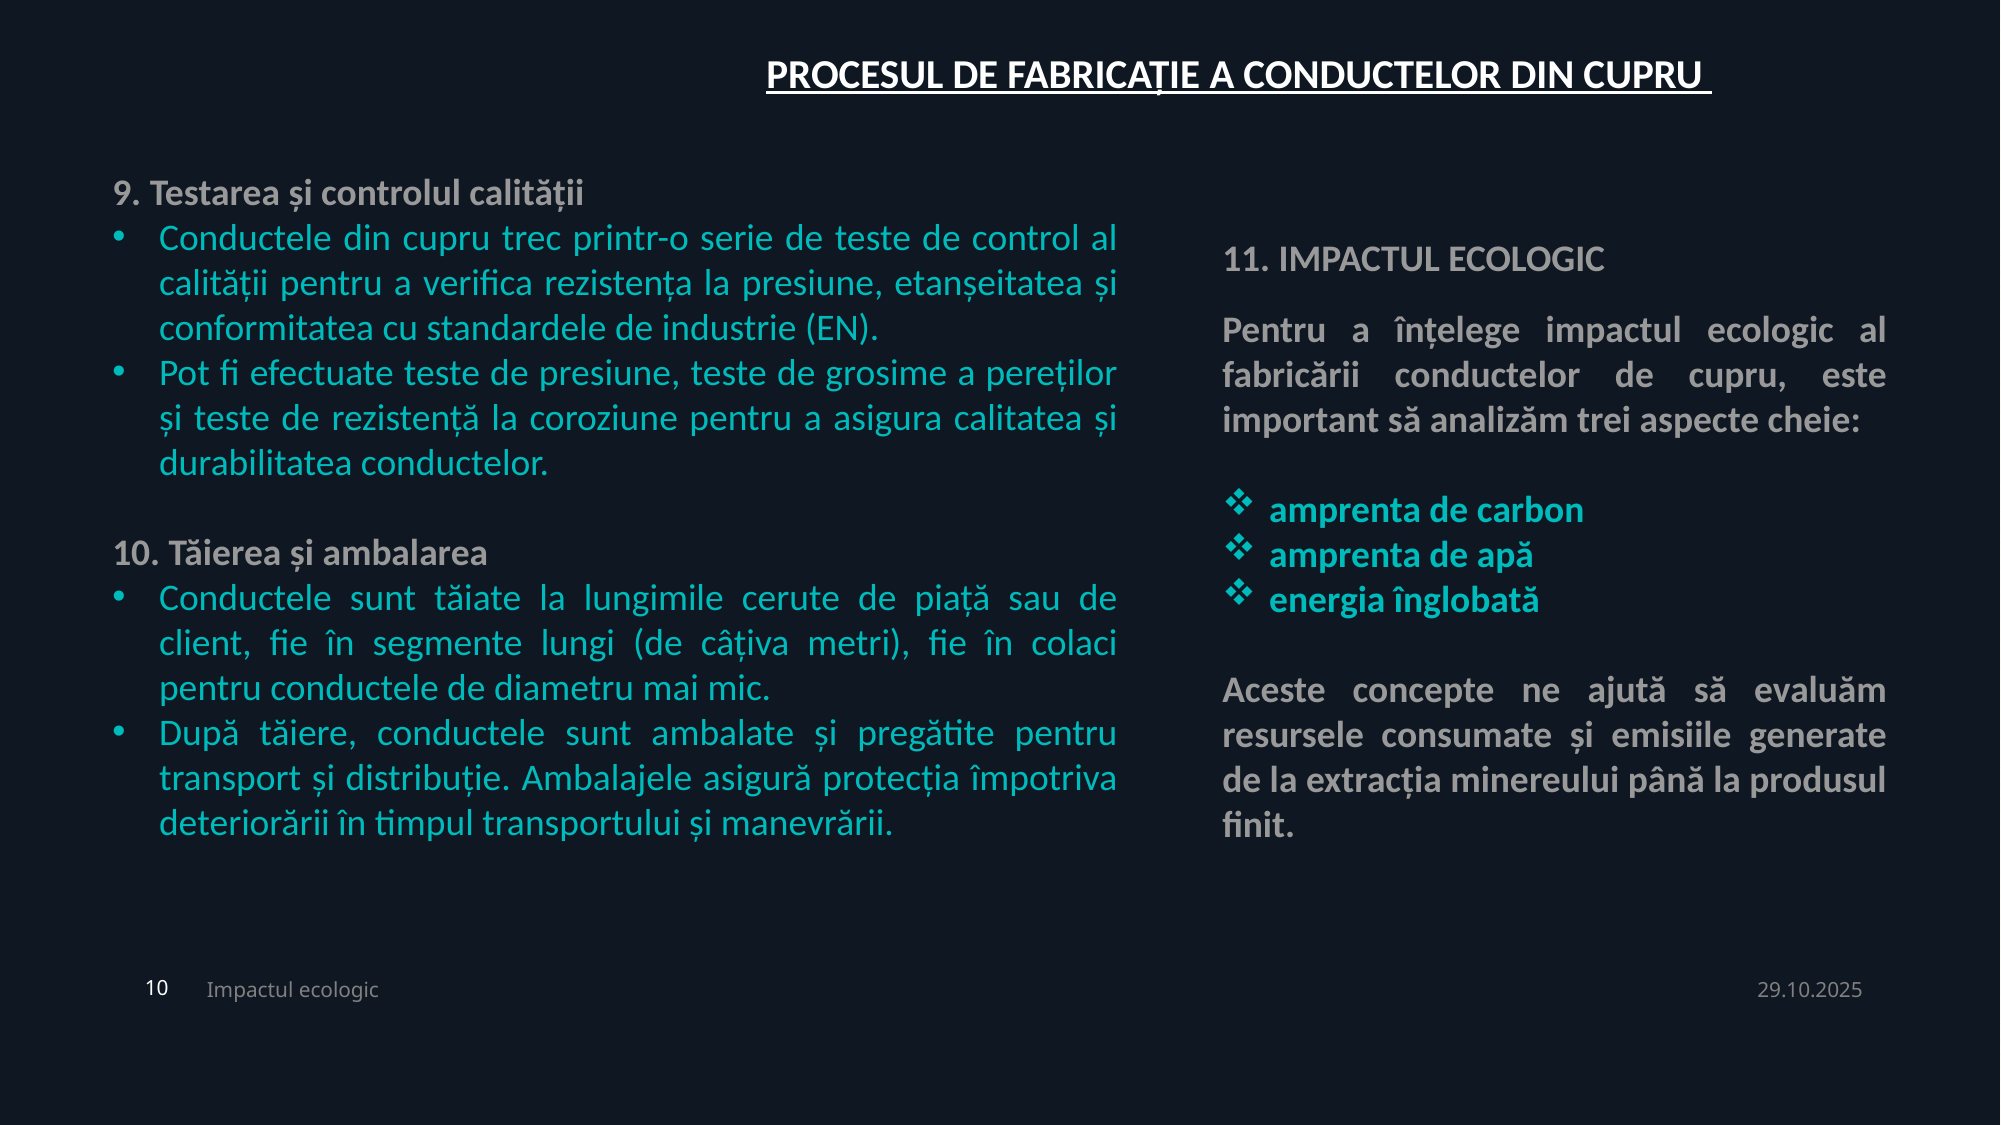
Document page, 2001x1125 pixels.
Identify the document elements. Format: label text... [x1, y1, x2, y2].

footer Impactul ecologic [191, 964, 671, 1014]
text_box 9. Testarea și controlul calității Conductele din cupru trec printr-o serie de teste de control al calității pentru a verifica rezistența la presiune, etanșeitatea și conformitatea cu standardele de industrie (EN). Pot fi efectuate teste de presiune, teste de grosime a pereților și teste de rezistență la coroziune pentru a asigura calitatea și durabilitatea conductelor. 10. Tăierea și ambalarea Conductele sunt tăiate la lungimile cerute de piață sau de client, fie în segmente lungi (de câțiva metri), fie în colaci pentru conductele de diametru mai mic. După tăiere, conductele sunt ambalate și pregătite pentru transport și distribuție. Ambalajele asigură protecția împotriva deteriorării în timpul transportului și manevrării. [97, 160, 1134, 851]
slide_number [1643, 964, 1863, 1014]
text_box Pentru a înțelege impactul ecologic al fabricării conductelor de cupru, este important să analizăm trei aspecte cheie: amprenta de carbon amprenta de apă energia înglobată Aceste concepte ne ajută să evaluăm resursele consumate și emisiile generate de la extracția minereului până la produsul finit. [1207, 297, 1903, 852]
title PROCESUL DE FABRICAȚIE A CONDUCTELOR DIN CUPRU [751, 30, 1903, 120]
slide_number 10 [127, 964, 186, 1014]
text_box 11. IMPACTUL ECOLOGIC [1207, 226, 1644, 286]
